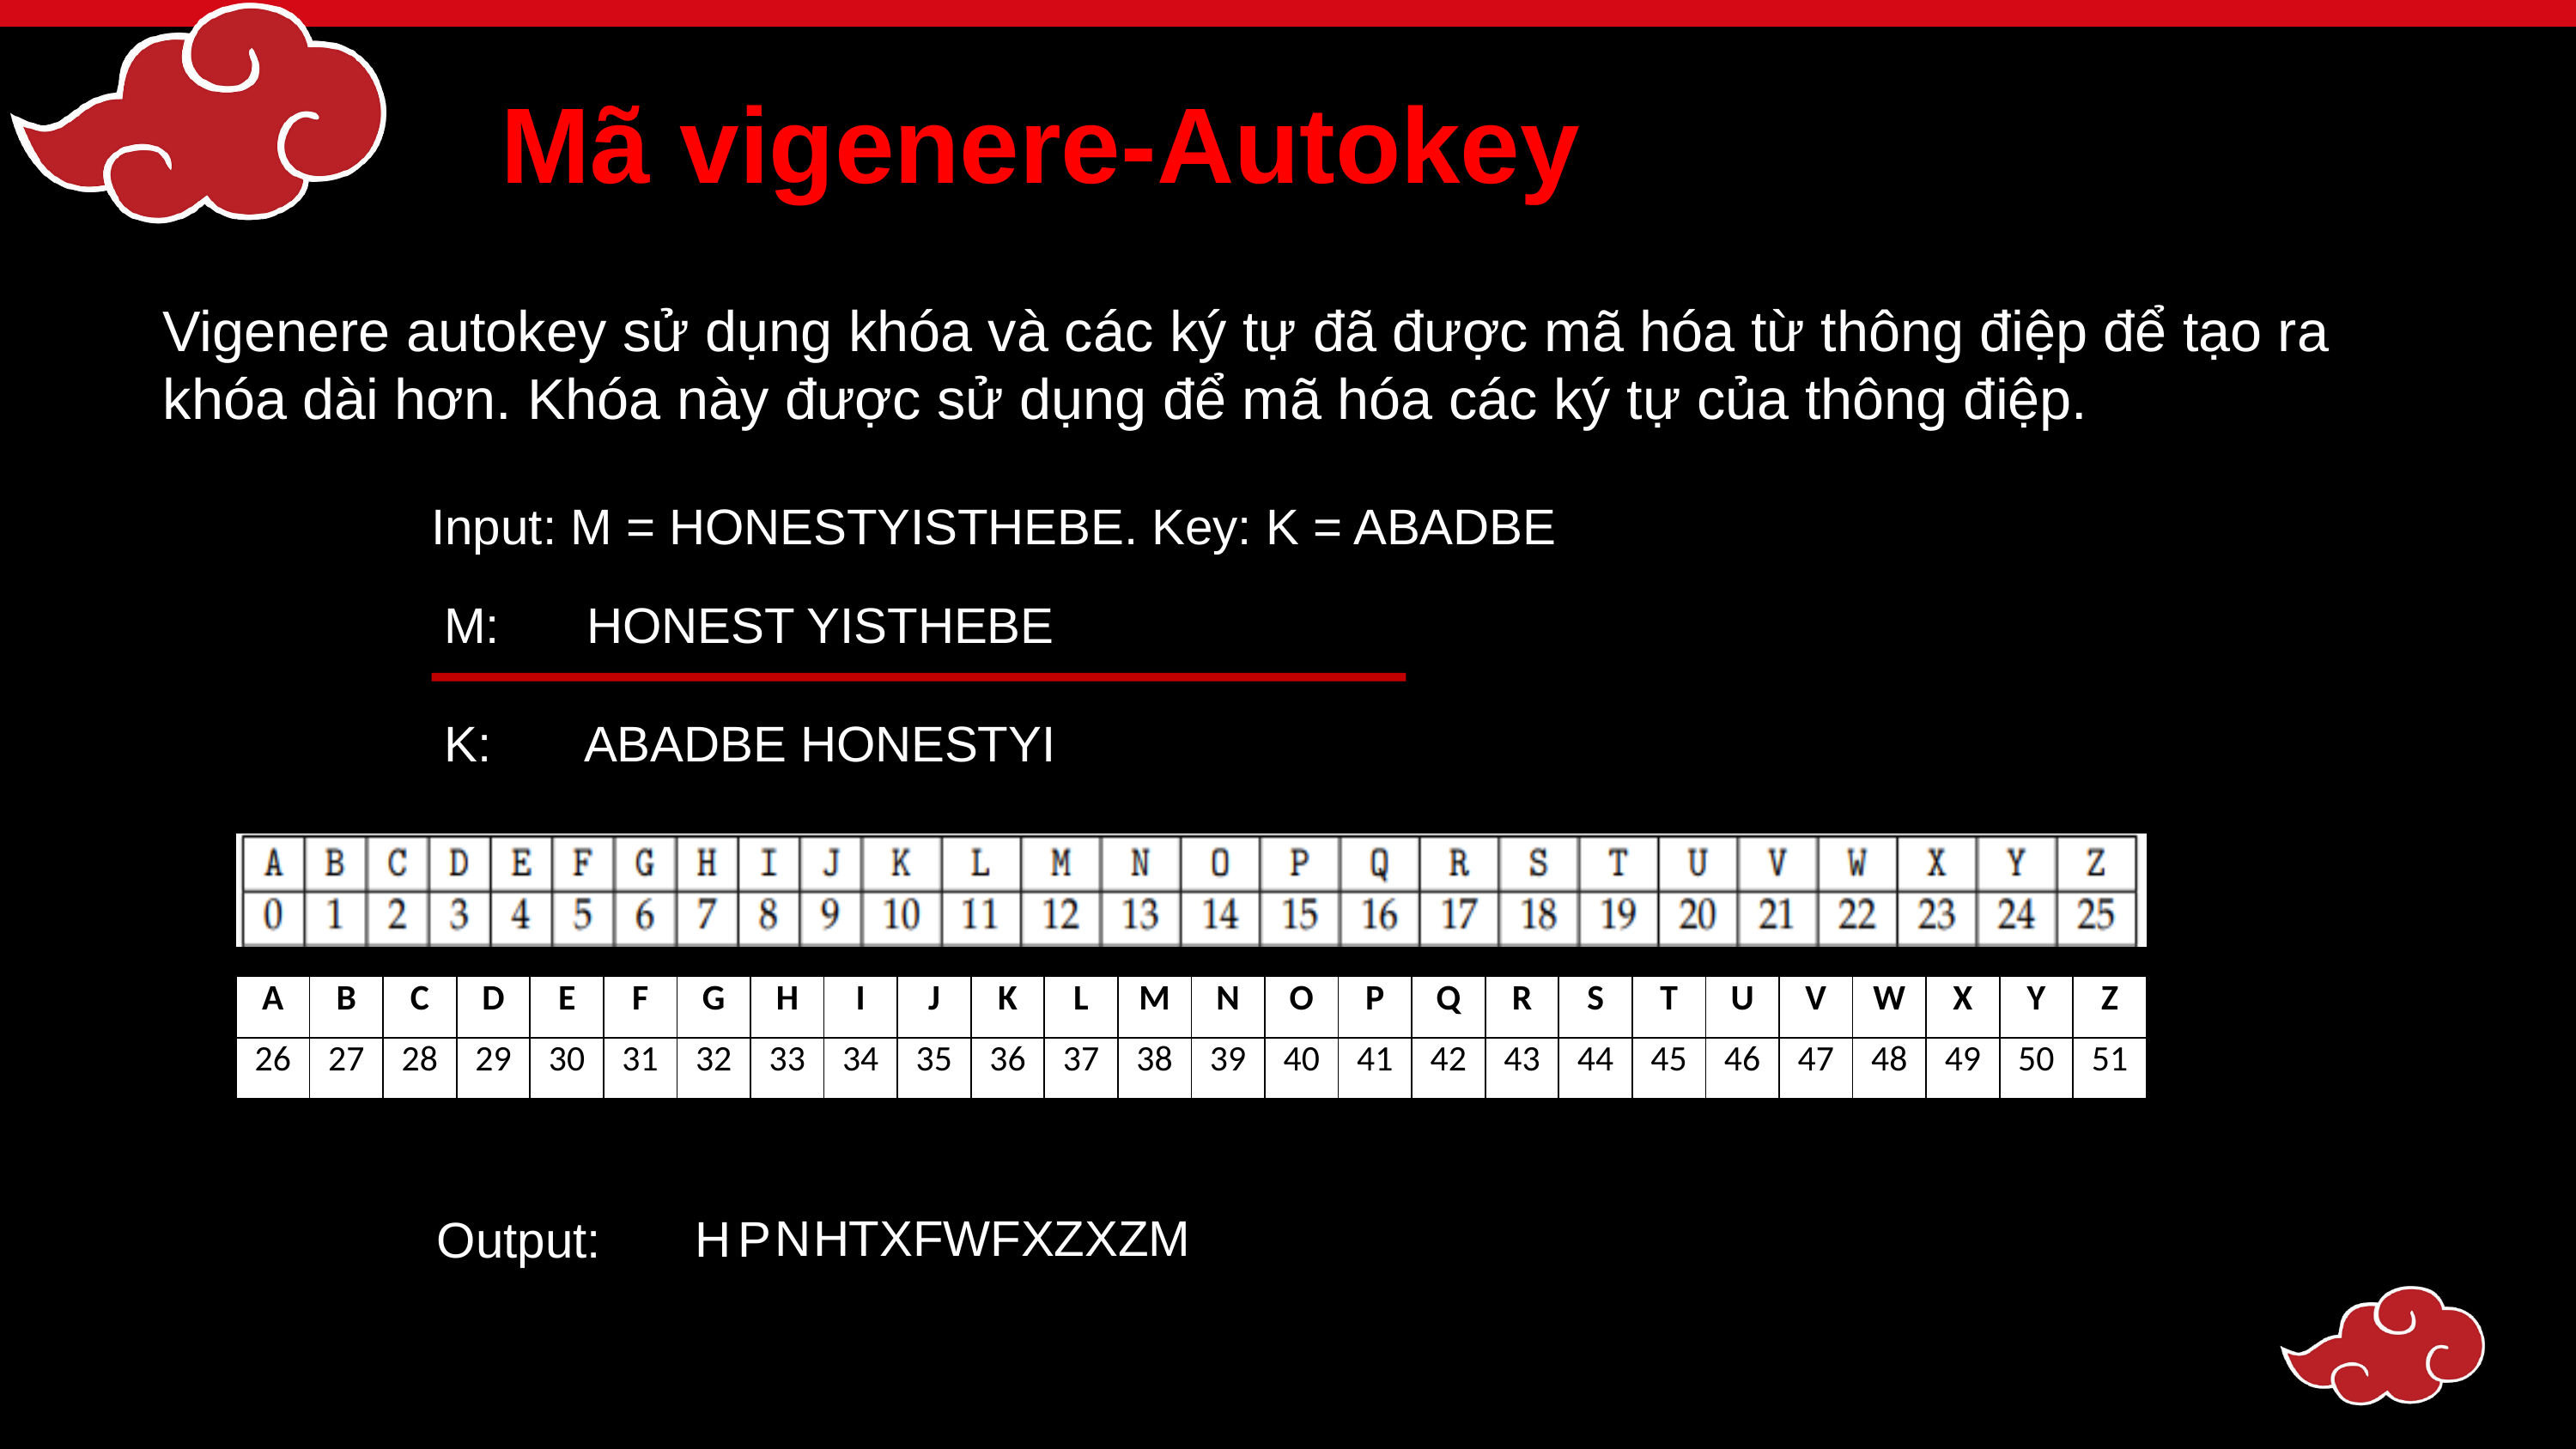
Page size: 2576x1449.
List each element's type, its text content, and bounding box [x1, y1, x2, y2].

table_cell 31 [605, 1039, 677, 1098]
table_header Q [1413, 977, 1485, 1037]
table_header E [531, 977, 603, 1037]
table_header B [310, 977, 382, 1037]
table_cell 44 [1559, 1039, 1631, 1098]
table_header P [1339, 977, 1411, 1037]
table_header T [1633, 977, 1705, 1037]
table_header F [605, 977, 677, 1037]
table_cell 45 [1633, 1039, 1705, 1098]
table_header V [1780, 977, 1852, 1037]
table_header U [1706, 977, 1778, 1037]
table_cell 47 [1780, 1039, 1852, 1098]
table_header Z [2074, 977, 2146, 1037]
text_box Vigenere autokey sử dụng khóa và các ký tự đã được mã hóa từ thông điệp để tạo ra khóa dài hơn. Khóa này được sử dụng để mã hóa các ký tự của thông điệp. [149, 288, 2383, 438]
table_cell 28 [384, 1039, 456, 1098]
table_header L [1045, 977, 1117, 1037]
table_cell 48 [1853, 1039, 1925, 1098]
table_cell 38 [1119, 1039, 1191, 1098]
table_header J [898, 977, 970, 1037]
table_header G [677, 977, 750, 1037]
table_cell 39 [1192, 1039, 1264, 1098]
table_cell 40 [1266, 1039, 1338, 1098]
table_header I [824, 977, 896, 1037]
table_cell 29 [458, 1039, 529, 1098]
table_cell 41 [1339, 1039, 1411, 1098]
table_header N [1192, 977, 1264, 1037]
text_box Input: M = HONESTYISTHEBE. Key: K = ABADBE [418, 488, 1653, 561]
table_header H [751, 977, 823, 1037]
table_cell 42 [1413, 1039, 1485, 1098]
text_box HTXFWFXZXZM [799, 1202, 1290, 1270]
table_header X [1927, 977, 1999, 1037]
table_cell 49 [1927, 1039, 1999, 1098]
text_box H [681, 1203, 724, 1271]
table_cell 50 [2001, 1039, 2072, 1098]
table_header Y [2001, 977, 2072, 1037]
table_cell 32 [677, 1039, 750, 1098]
table_cell 30 [531, 1039, 603, 1098]
table_cell 33 [751, 1039, 823, 1098]
table_header R [1486, 977, 1558, 1037]
text_box P [724, 1203, 787, 1271]
picture [0, 0, 396, 250]
table_header W [1853, 977, 1925, 1037]
table_header O [1266, 977, 1338, 1037]
table_cell 26 [237, 1039, 309, 1098]
table_cell 35 [898, 1039, 970, 1098]
table_header C [384, 977, 456, 1037]
table_cell 43 [1486, 1039, 1558, 1098]
table_cell 34 [824, 1039, 896, 1098]
table_cell 51 [2074, 1039, 2146, 1098]
table_cell 27 [310, 1039, 382, 1098]
text_box Output: [424, 1201, 623, 1335]
table_header A [237, 977, 309, 1037]
table_header D [458, 977, 529, 1037]
text_box N [760, 1203, 799, 1270]
table_header K [972, 977, 1043, 1037]
text_box [399, 0, 2576, 28]
table_cell 46 [1706, 1039, 1778, 1098]
table_header S [1559, 977, 1631, 1037]
picture [2275, 1270, 2491, 1421]
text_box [431, 586, 1559, 779]
picture [235, 834, 2148, 947]
text_box Mã vigenere-Autokey [488, 70, 1927, 211]
table_cell 37 [1045, 1039, 1117, 1098]
table_cell 36 [972, 1039, 1043, 1098]
table_header M [1119, 977, 1191, 1037]
